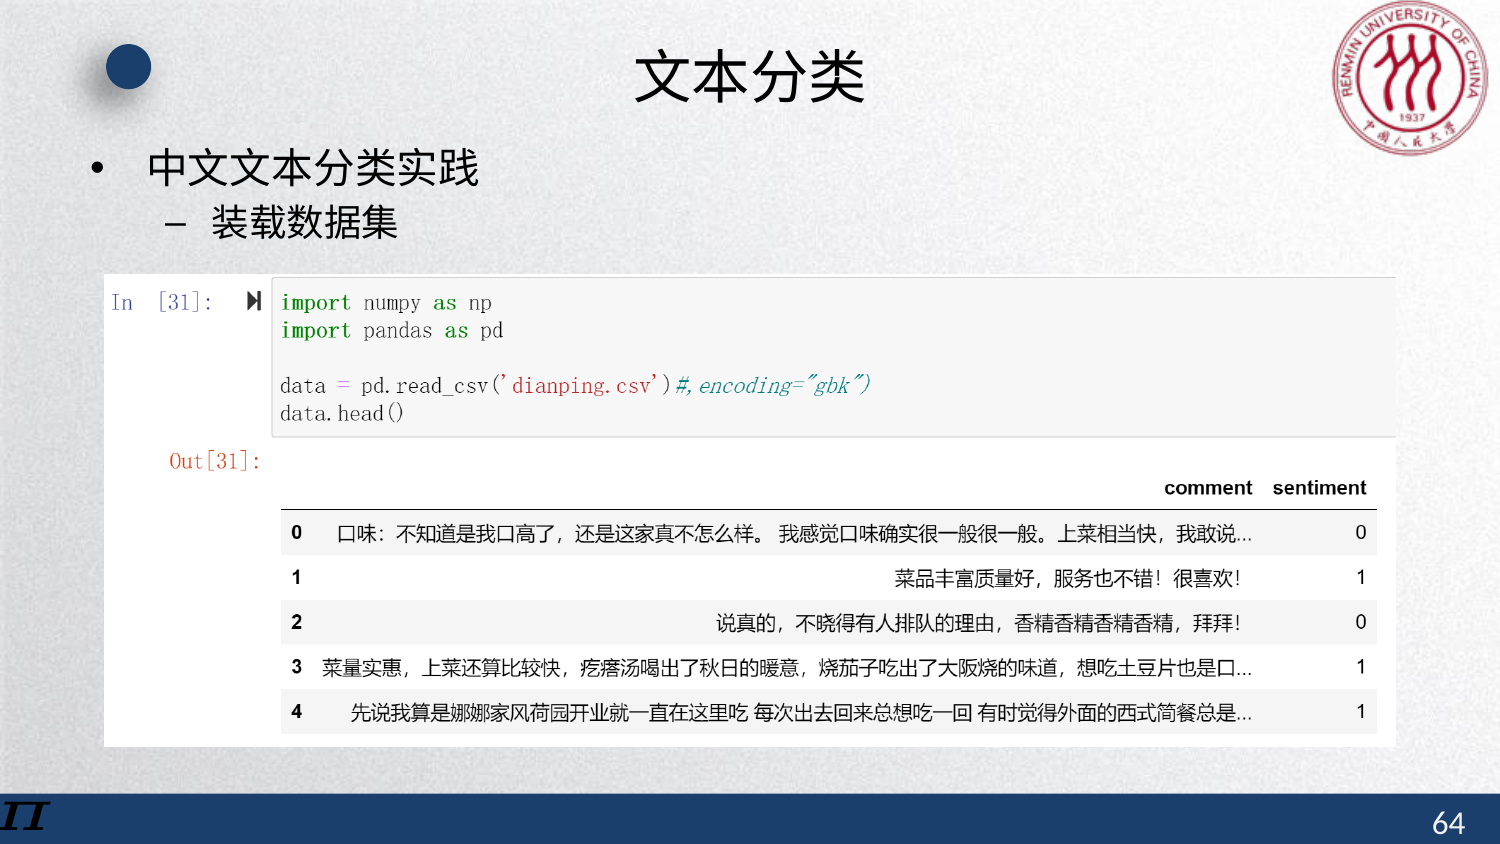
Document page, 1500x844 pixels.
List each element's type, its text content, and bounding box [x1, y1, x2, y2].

title 文本分类 [75, 33, 1425, 116]
list 中文文本分类实践 装载数据集 [75, 134, 1425, 781]
picture [0, 0, 1500, 793]
